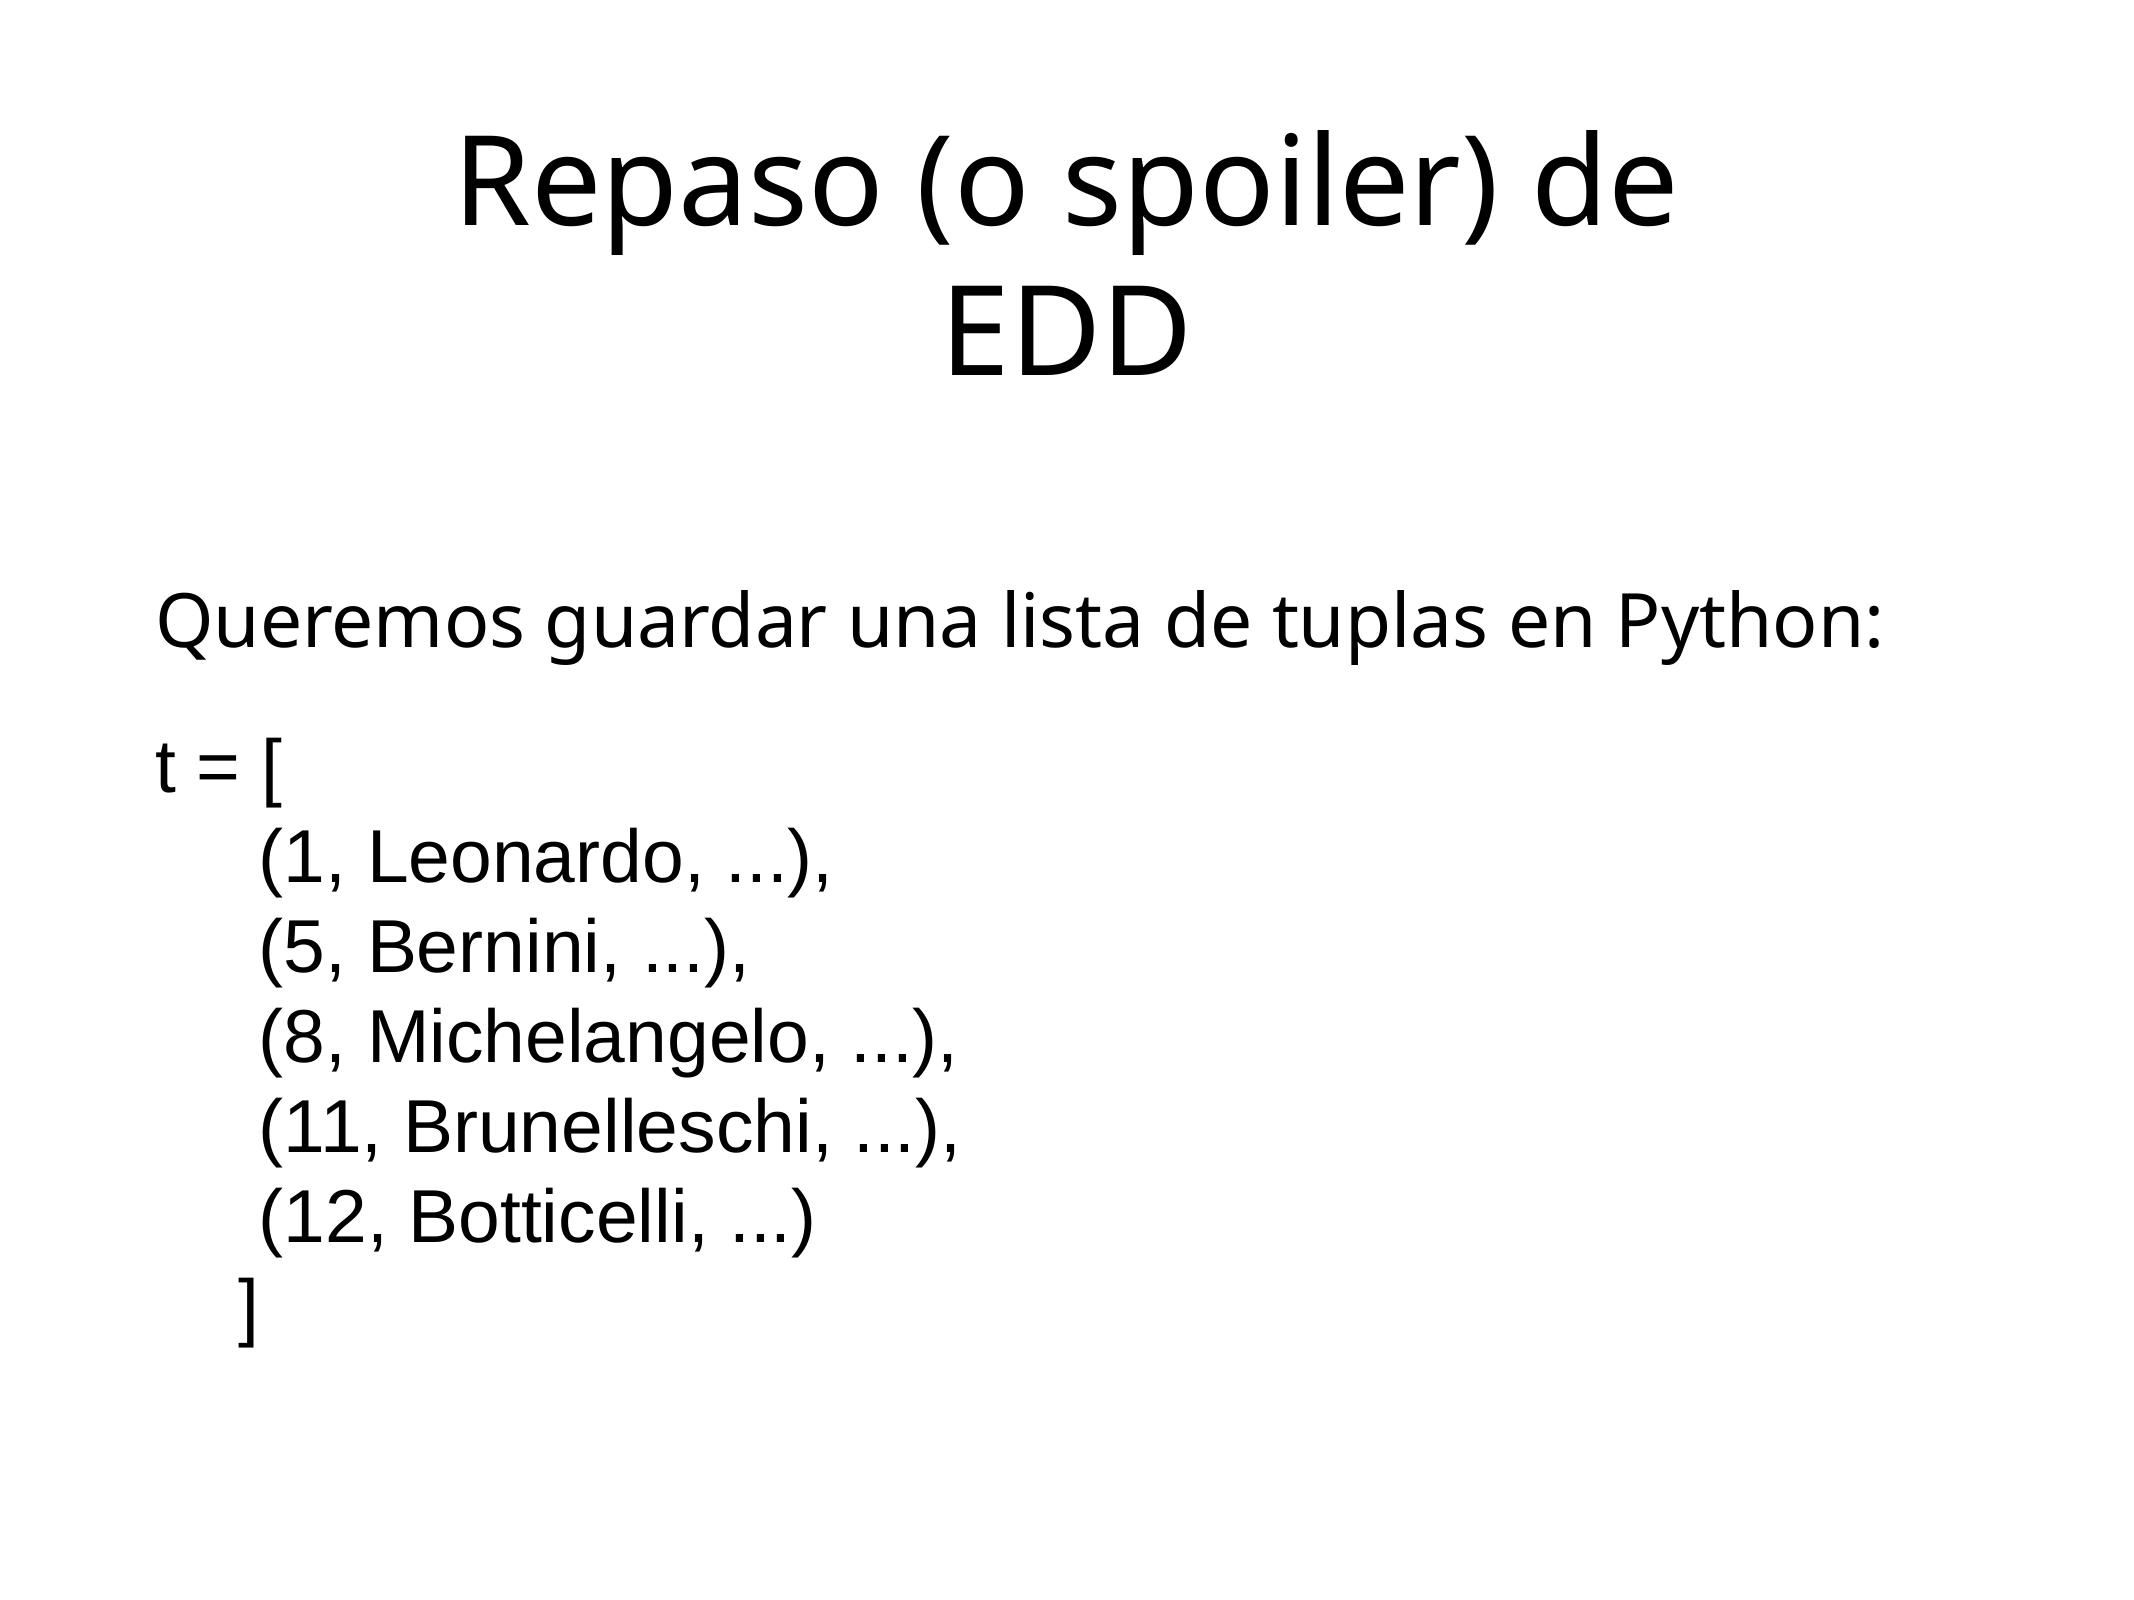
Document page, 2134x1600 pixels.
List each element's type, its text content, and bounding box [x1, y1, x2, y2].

text_box Repaso (o spoiler) de EDD [307, 91, 1827, 409]
text_box t = [ (1, Leonardo, ...), (5, Bernini, ...), (8, Michelangelo, ...), (11, Brunelleschi, ...), (12, Botticelli, ...) ] [146, 708, 1987, 1356]
text_box Queremos guardar una lista de tuplas en Python: [146, 564, 1987, 672]
